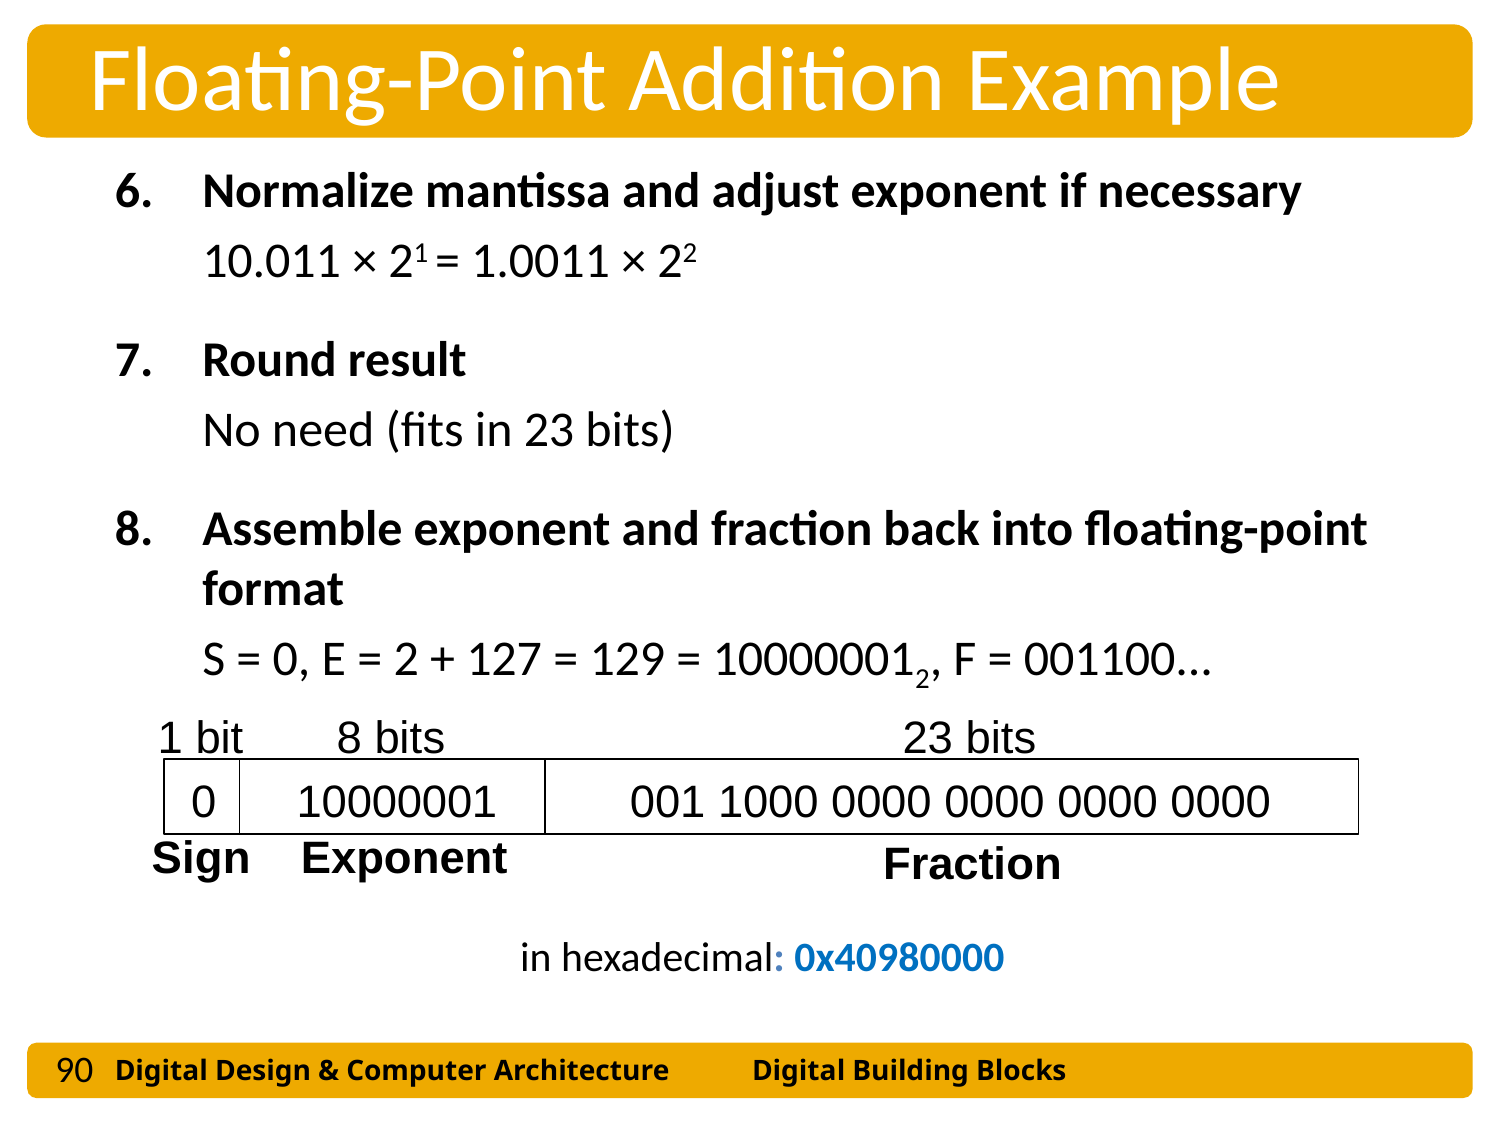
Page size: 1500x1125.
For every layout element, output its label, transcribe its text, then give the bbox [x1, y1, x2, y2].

slide_number 90 [40, 1037, 164, 1096]
text_box Floating-Point Addition Example [75, 11, 1463, 136]
text_box 6. Normalize mantissa and adjust exponent if necessary 10.011 × 21 = 1.0011 × 22 7. Round result No need (fits in 23 bits) 8. Assemble exponent and fraction back into floating-point format S = 0, E = 2 + 127 = 129 = 100000012, F = 001100... in hexadecimal: 0x40980000 [99, 149, 1425, 1000]
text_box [137, 699, 1365, 905]
